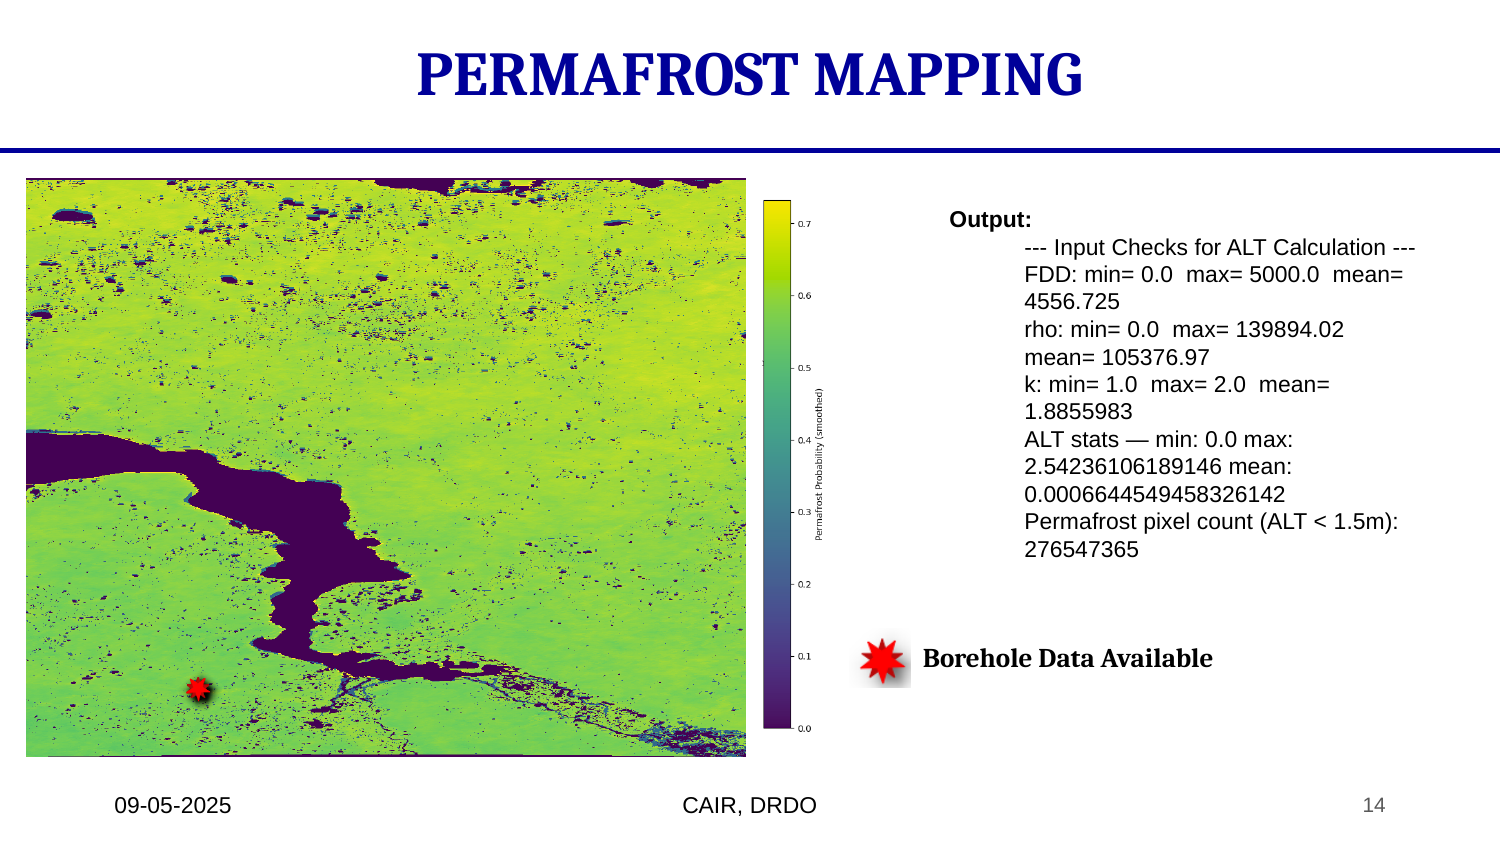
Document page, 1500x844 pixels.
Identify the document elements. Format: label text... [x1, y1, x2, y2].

picture [24, 175, 746, 758]
text_box Borehole Data Available [907, 624, 1246, 688]
title PERMAFROST MAPPING [103, 0, 1397, 148]
picture [849, 627, 912, 688]
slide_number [103, 782, 441, 827]
slide_number 14 [1059, 782, 1397, 827]
text_box Output: --- Input Checks for ALT Calculation --- FDD: min= 0.0 max= 5000.0 mean= 4556.725 rho: min= 0.0 max= 139894.02 mean= 105376.97 k: min= 1.0 max= 2.0 mean= 1.8855983 ALT stats — min: 0.0 max: 2.54236106189146 mean: 0.0006644549458326142 Permafrost pixel count (ALT < 1.5m): 276547365 [934, 189, 1441, 577]
footer CAIR, DRDO [496, 782, 1004, 827]
picture [762, 198, 825, 735]
